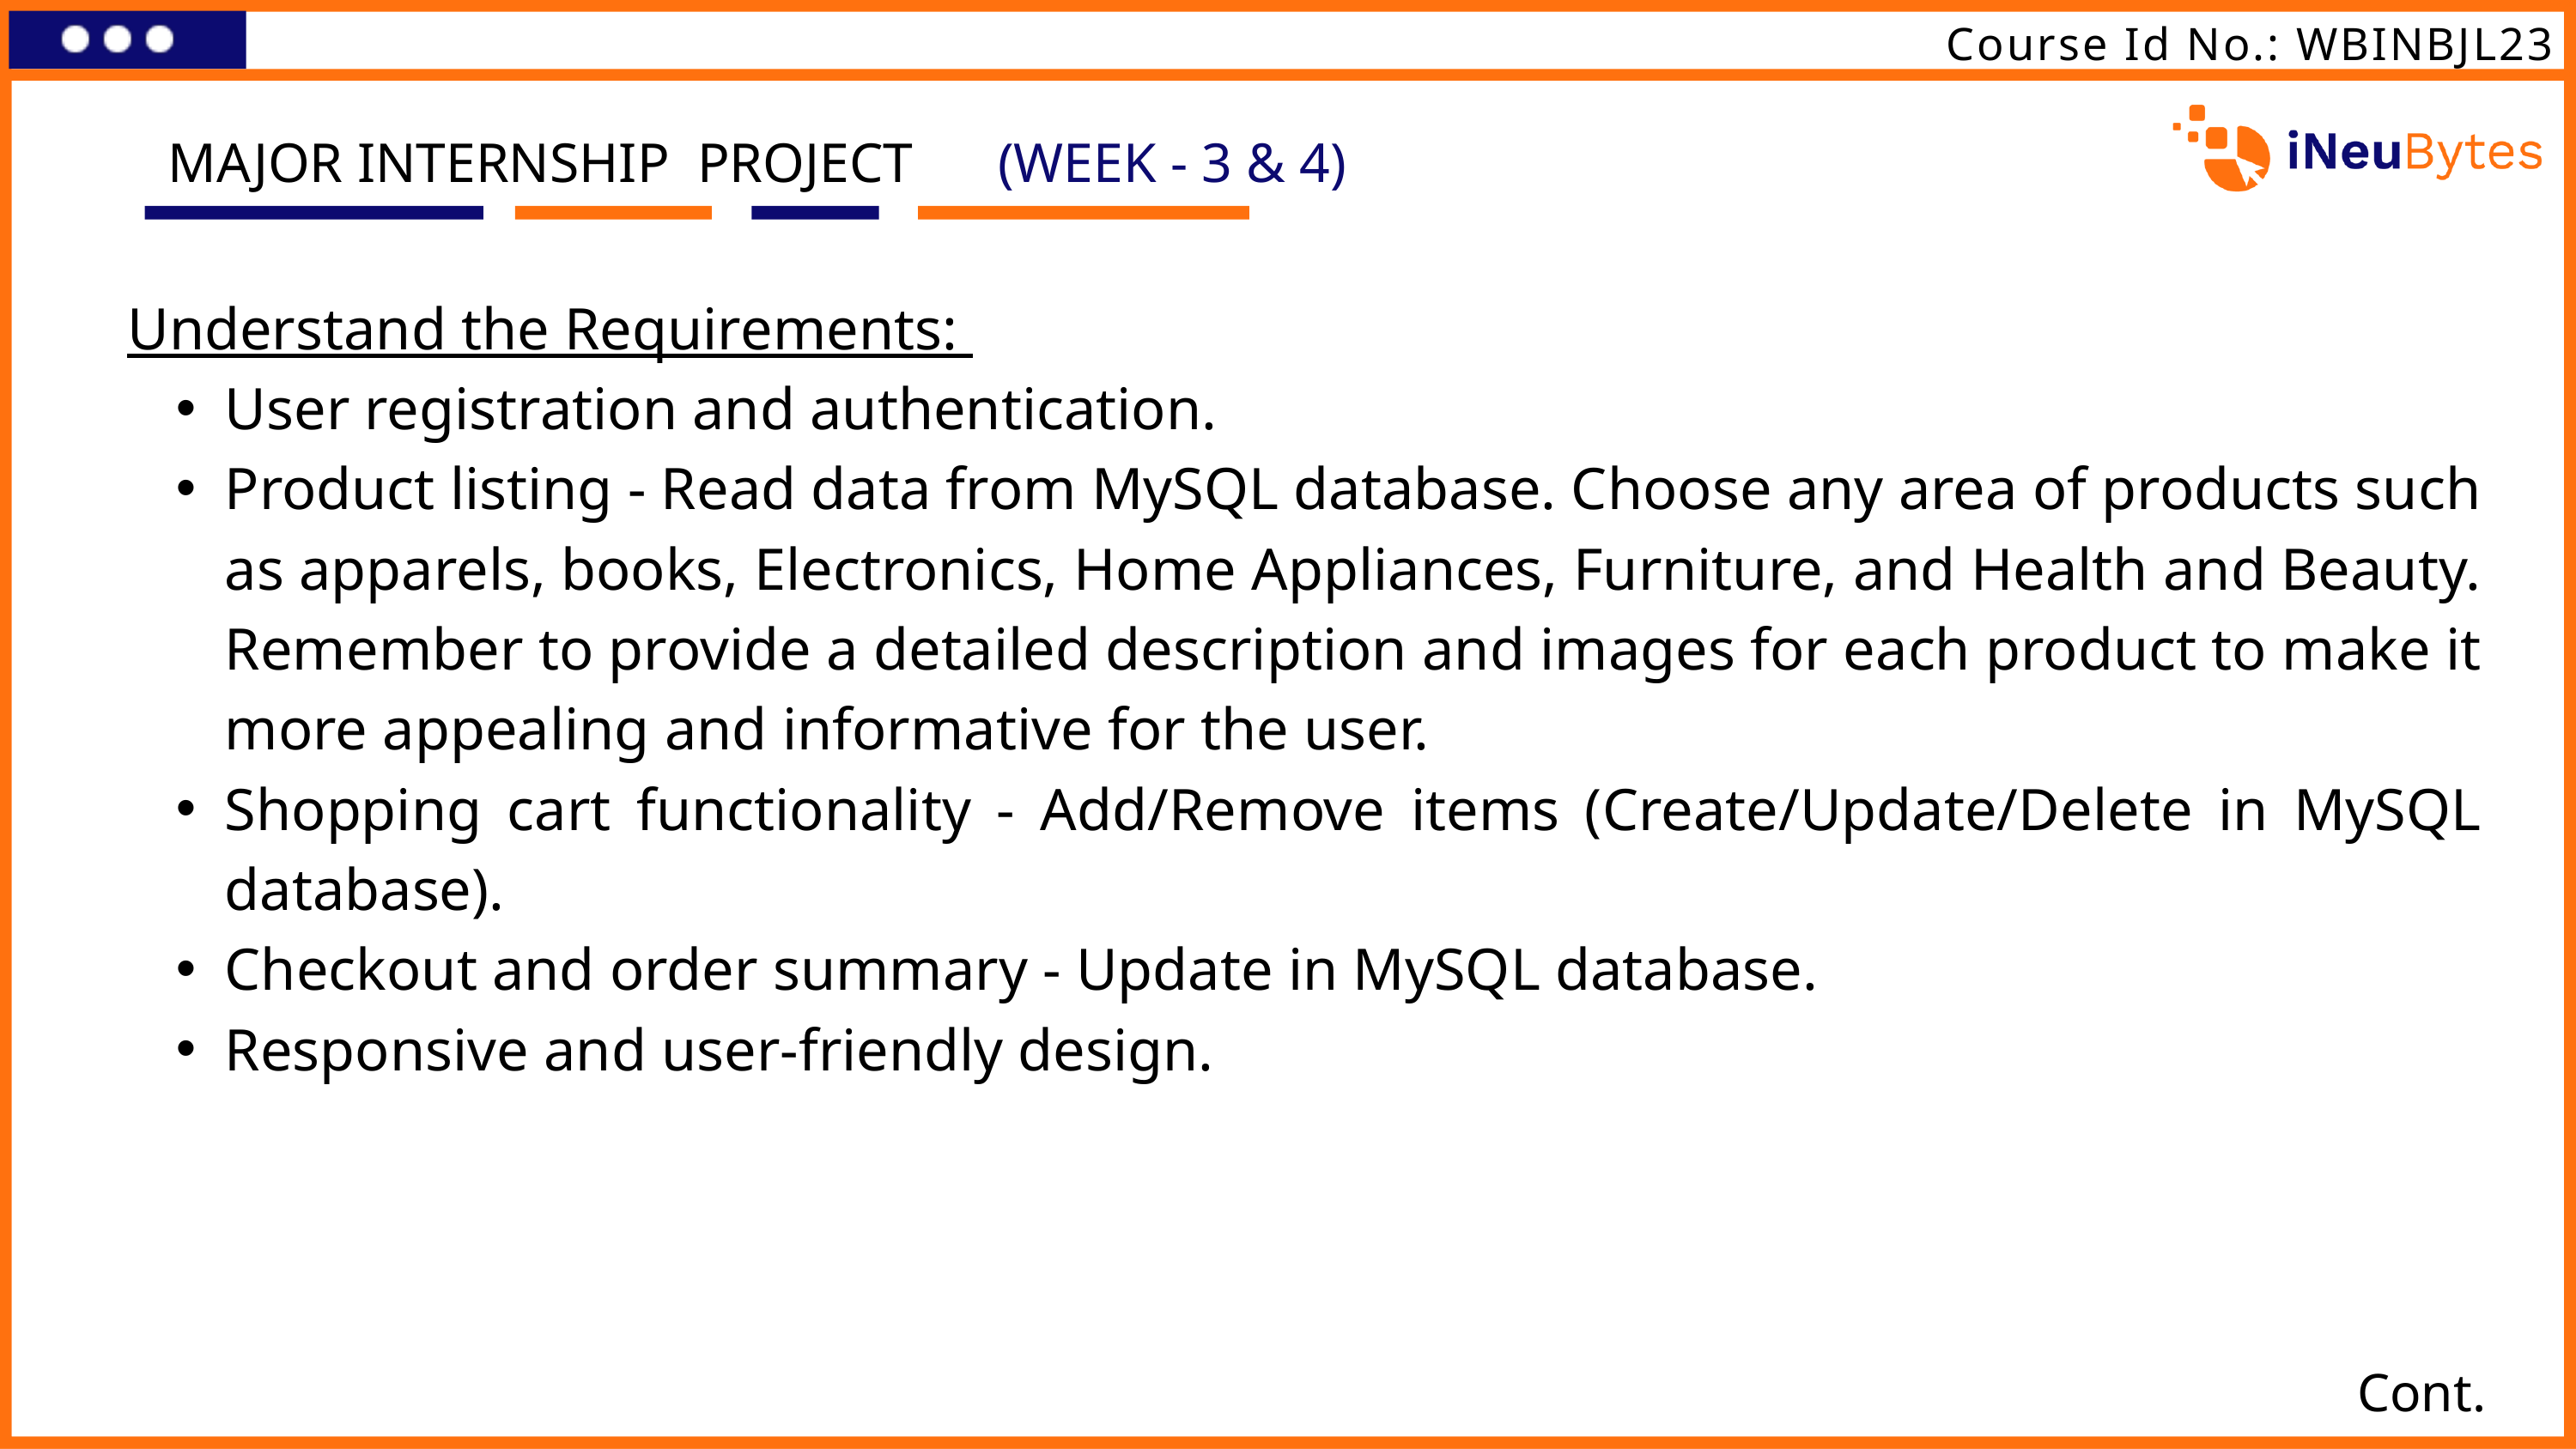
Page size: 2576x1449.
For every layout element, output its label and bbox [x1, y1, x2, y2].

text_box [0, 0, 2576, 67]
text_box [0, 69, 2576, 1449]
